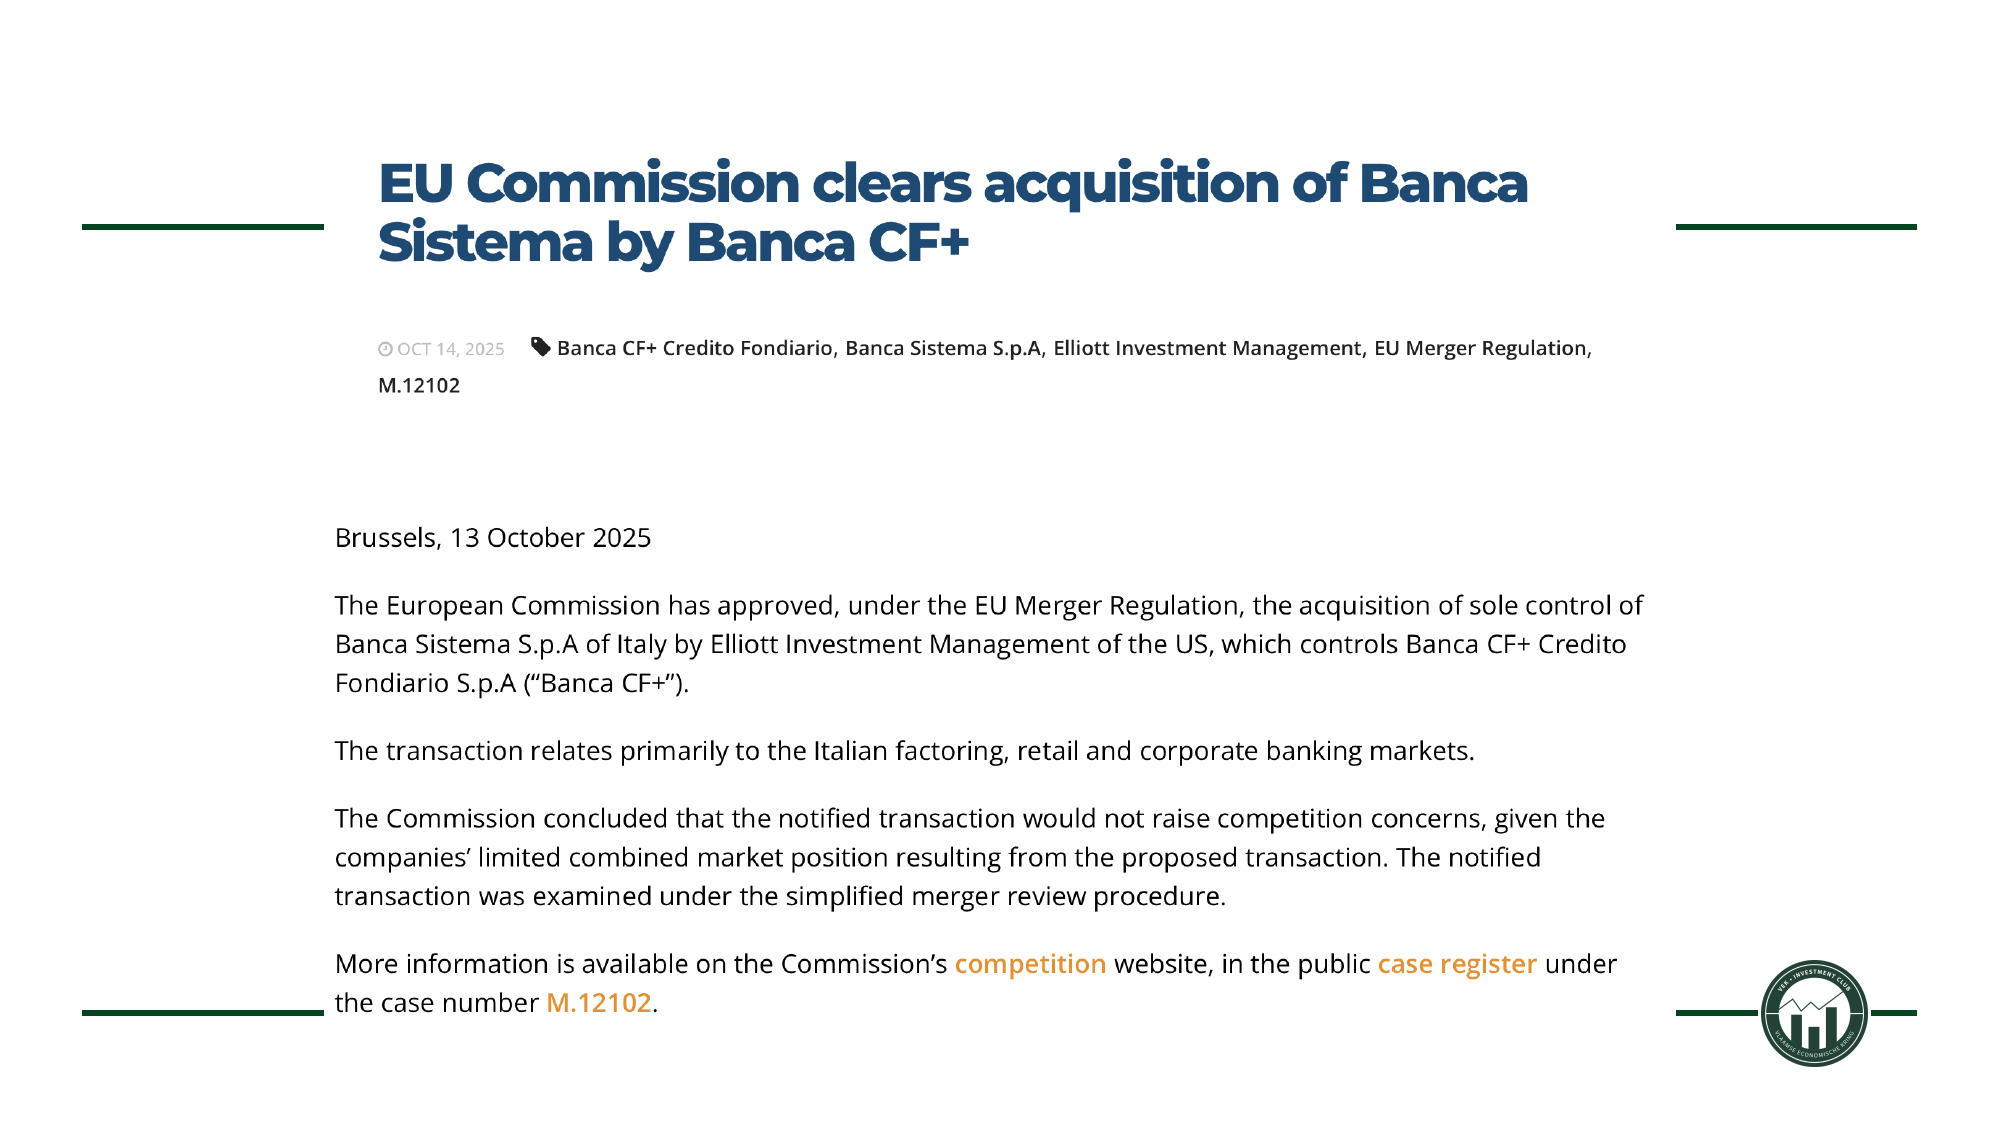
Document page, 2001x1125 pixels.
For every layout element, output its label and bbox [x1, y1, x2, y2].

picture [1761, 960, 1868, 1067]
list [324, 141, 1676, 1041]
